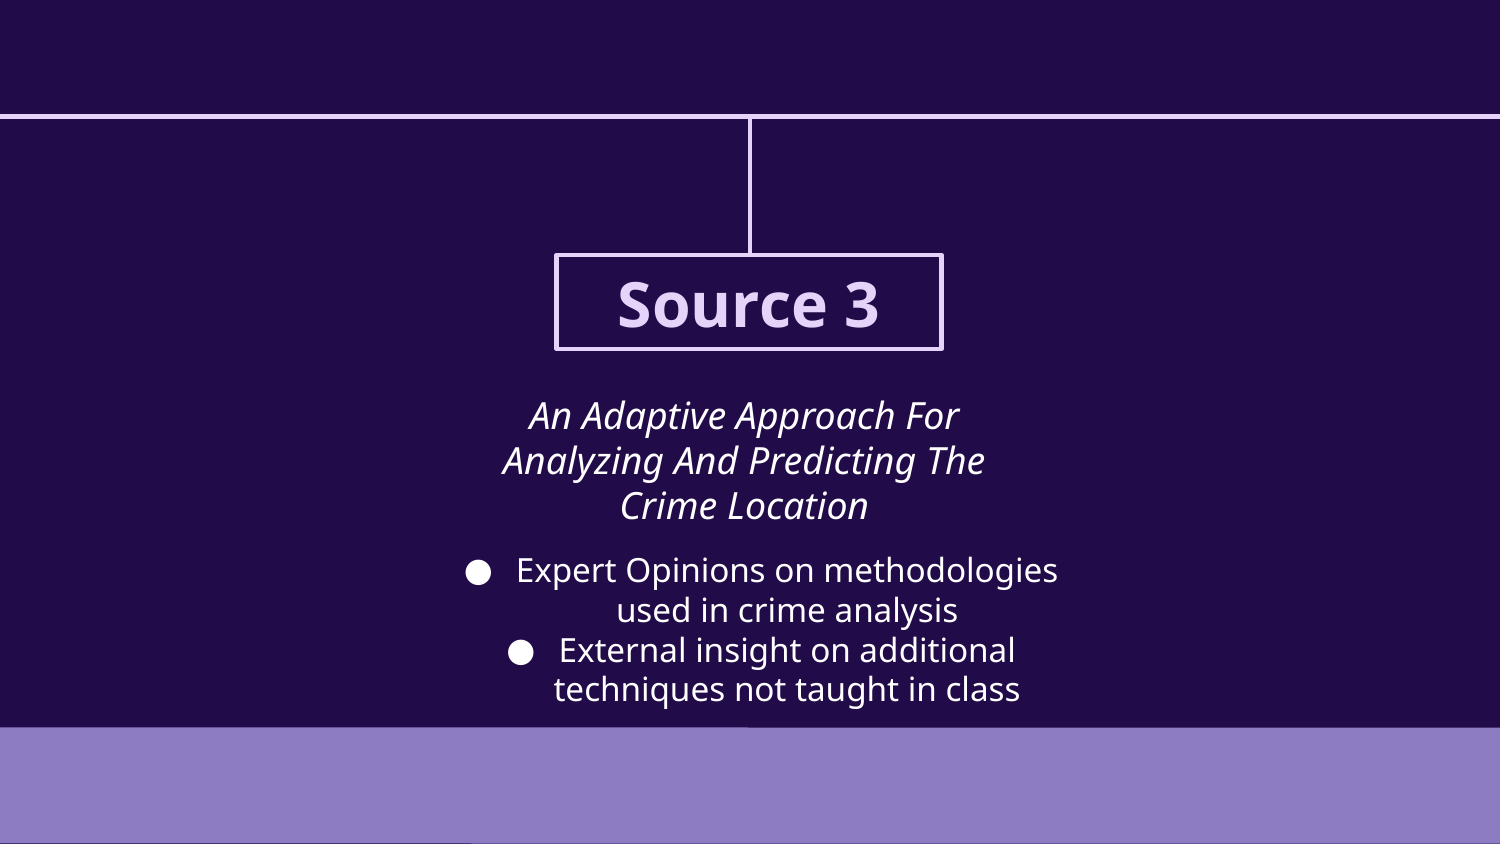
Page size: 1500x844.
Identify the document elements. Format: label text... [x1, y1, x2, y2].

list Expert Opinions on methodologies used in crime analysis External insight on additional techniques not taught in class [413, 533, 1087, 772]
title Source 3 [554, 253, 944, 351]
list An Adaptive Approach For Analyzing And Predicting The Crime Location [483, 377, 1006, 533]
